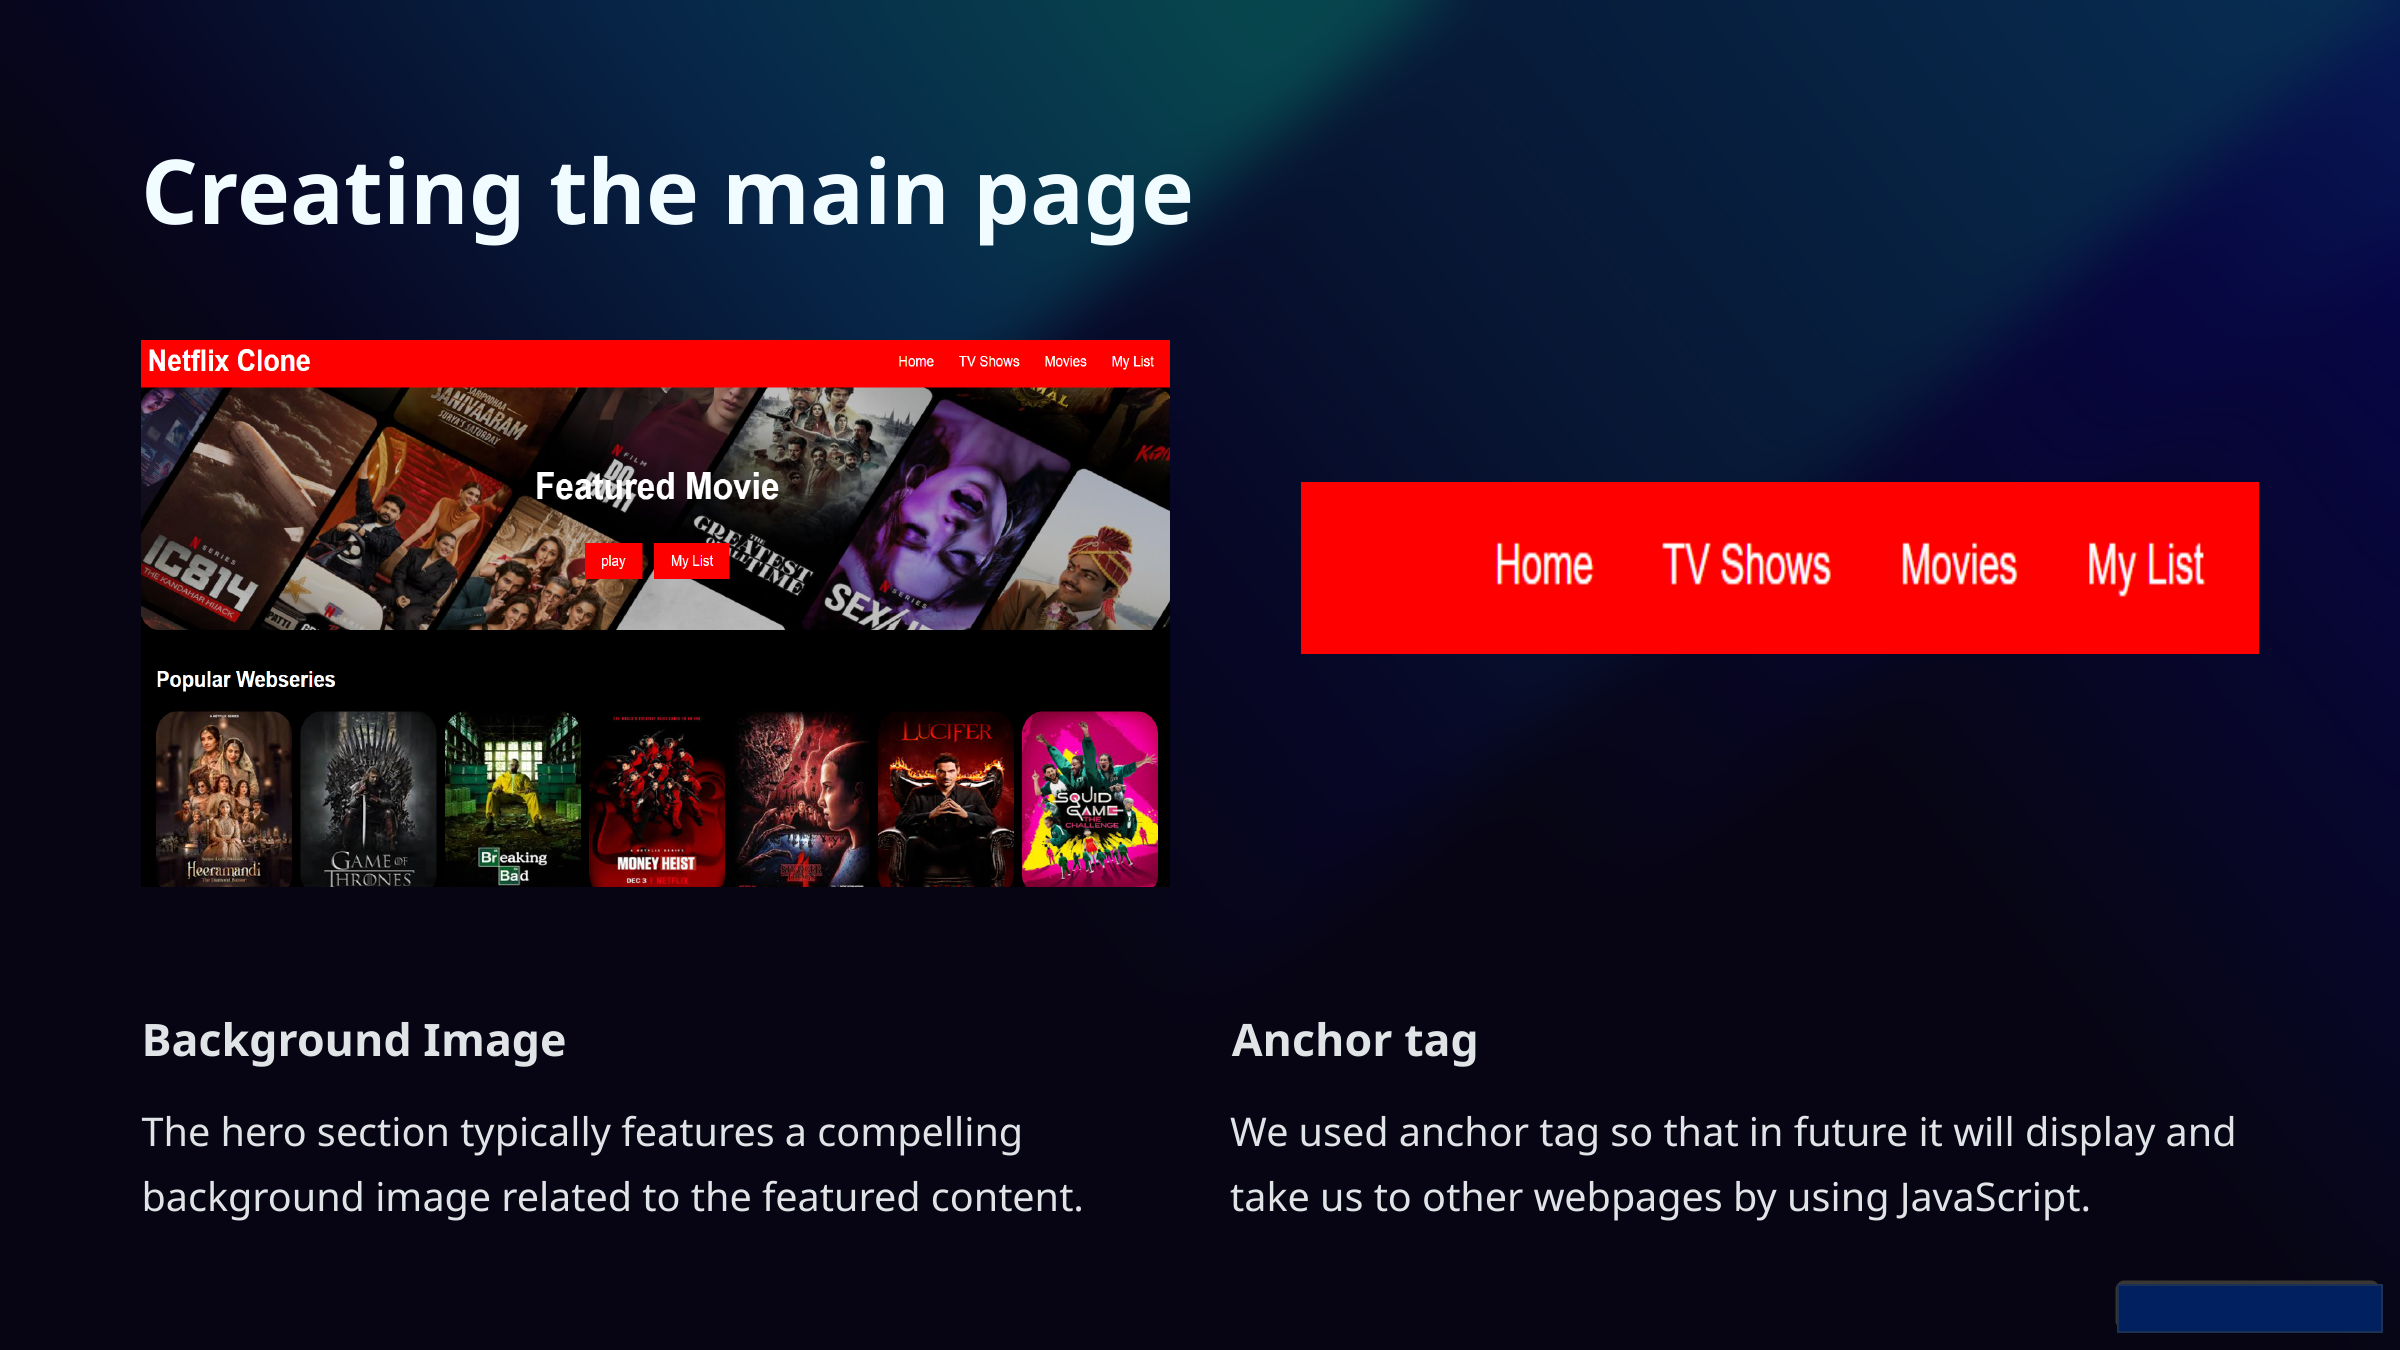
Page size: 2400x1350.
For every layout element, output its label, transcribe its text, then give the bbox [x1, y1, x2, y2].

text_box Background Image [141, 1009, 592, 1066]
text_box The hero section typically features a compelling background image related to the featured content. [141, 1090, 1170, 1220]
text_box We used anchor tag so that in future it will display and take us to other webpages by using JavaScript. [1230, 1090, 2259, 1220]
picture [1301, 482, 2259, 654]
picture [141, 340, 1170, 887]
text_box [2117, 1284, 2383, 1333]
text_box Creating the main page [141, 130, 1227, 243]
text_box Anchor tag [1231, 1009, 1698, 1066]
picture [2106, 1271, 2389, 1339]
